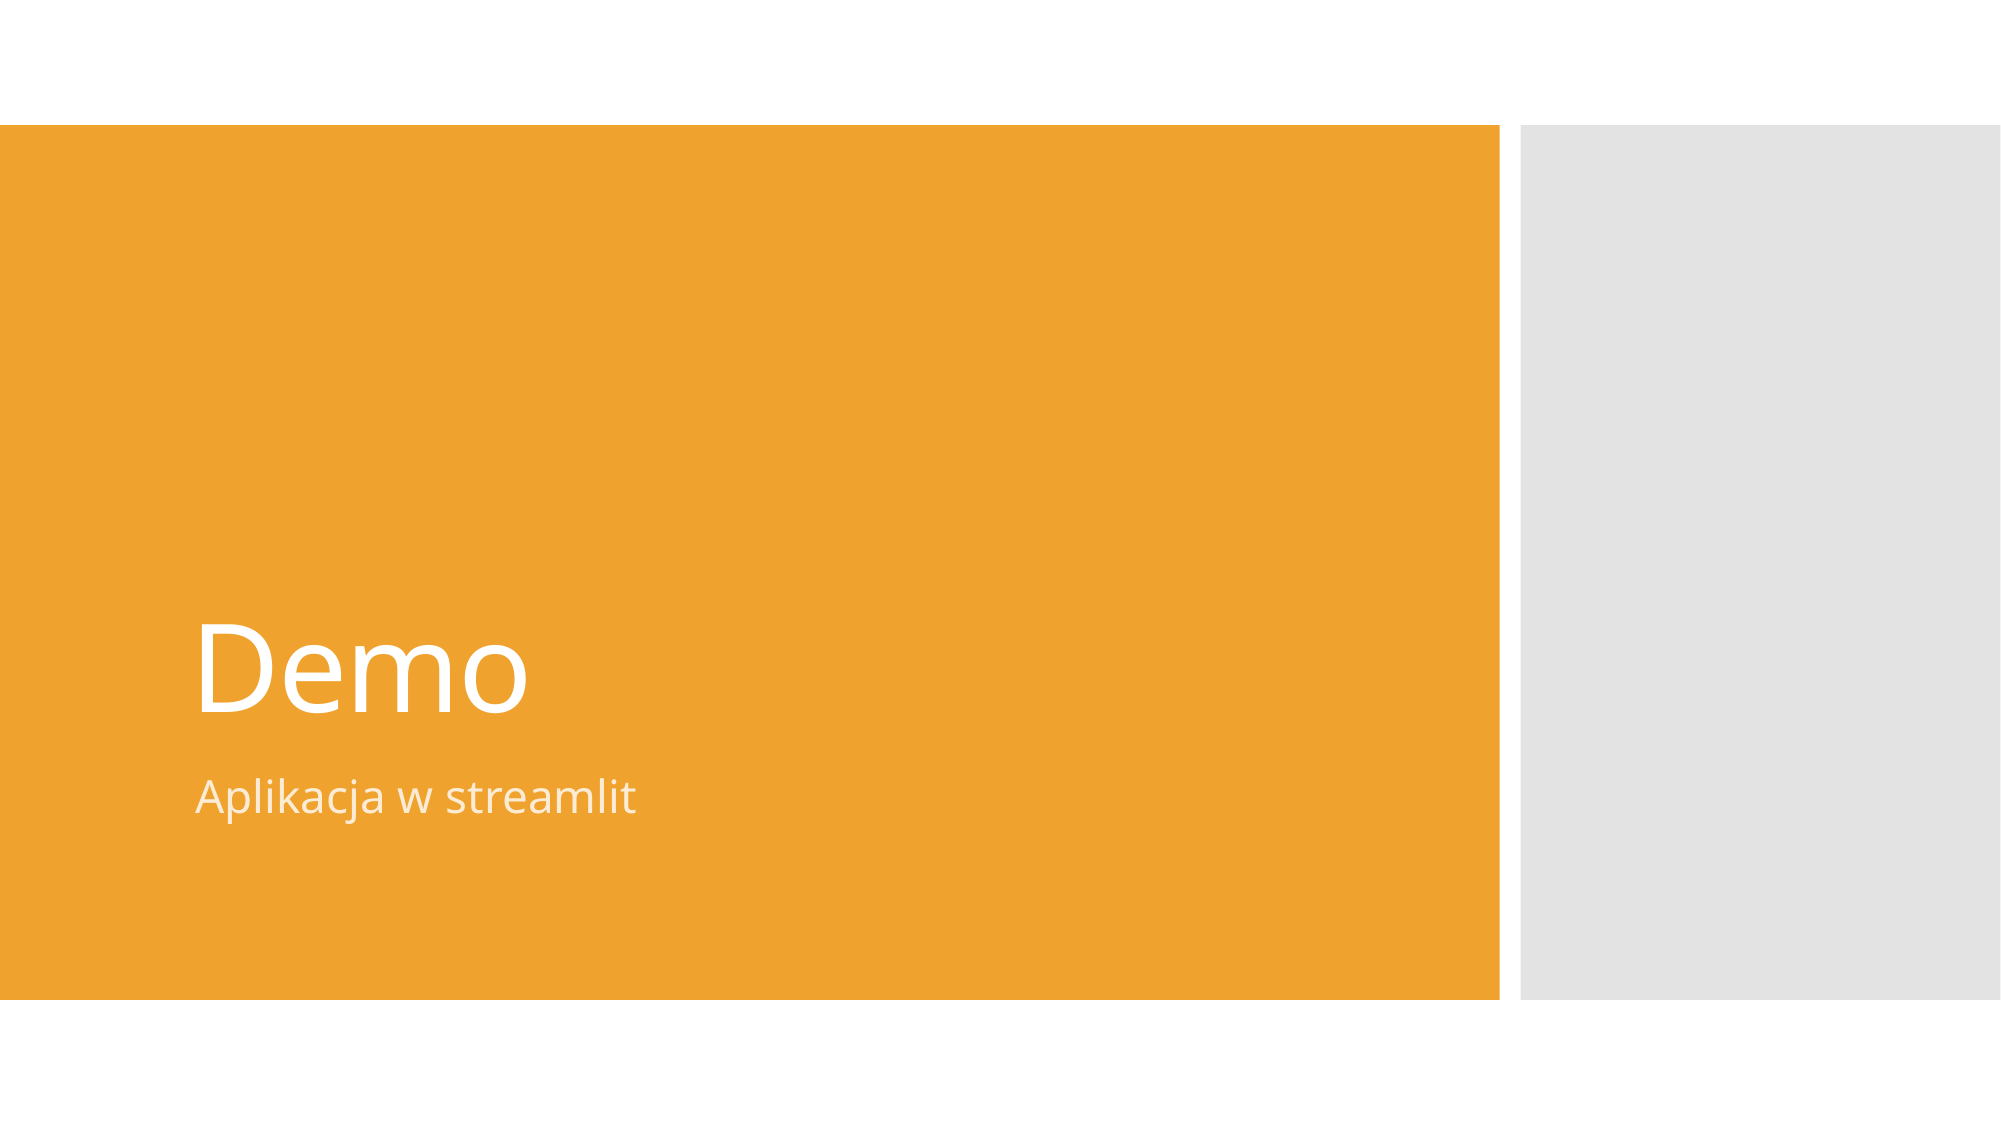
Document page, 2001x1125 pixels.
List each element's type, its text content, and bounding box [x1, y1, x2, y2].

subtitle Aplikacja w streamlit [180, 766, 1381, 917]
title Demo [175, 213, 1376, 747]
